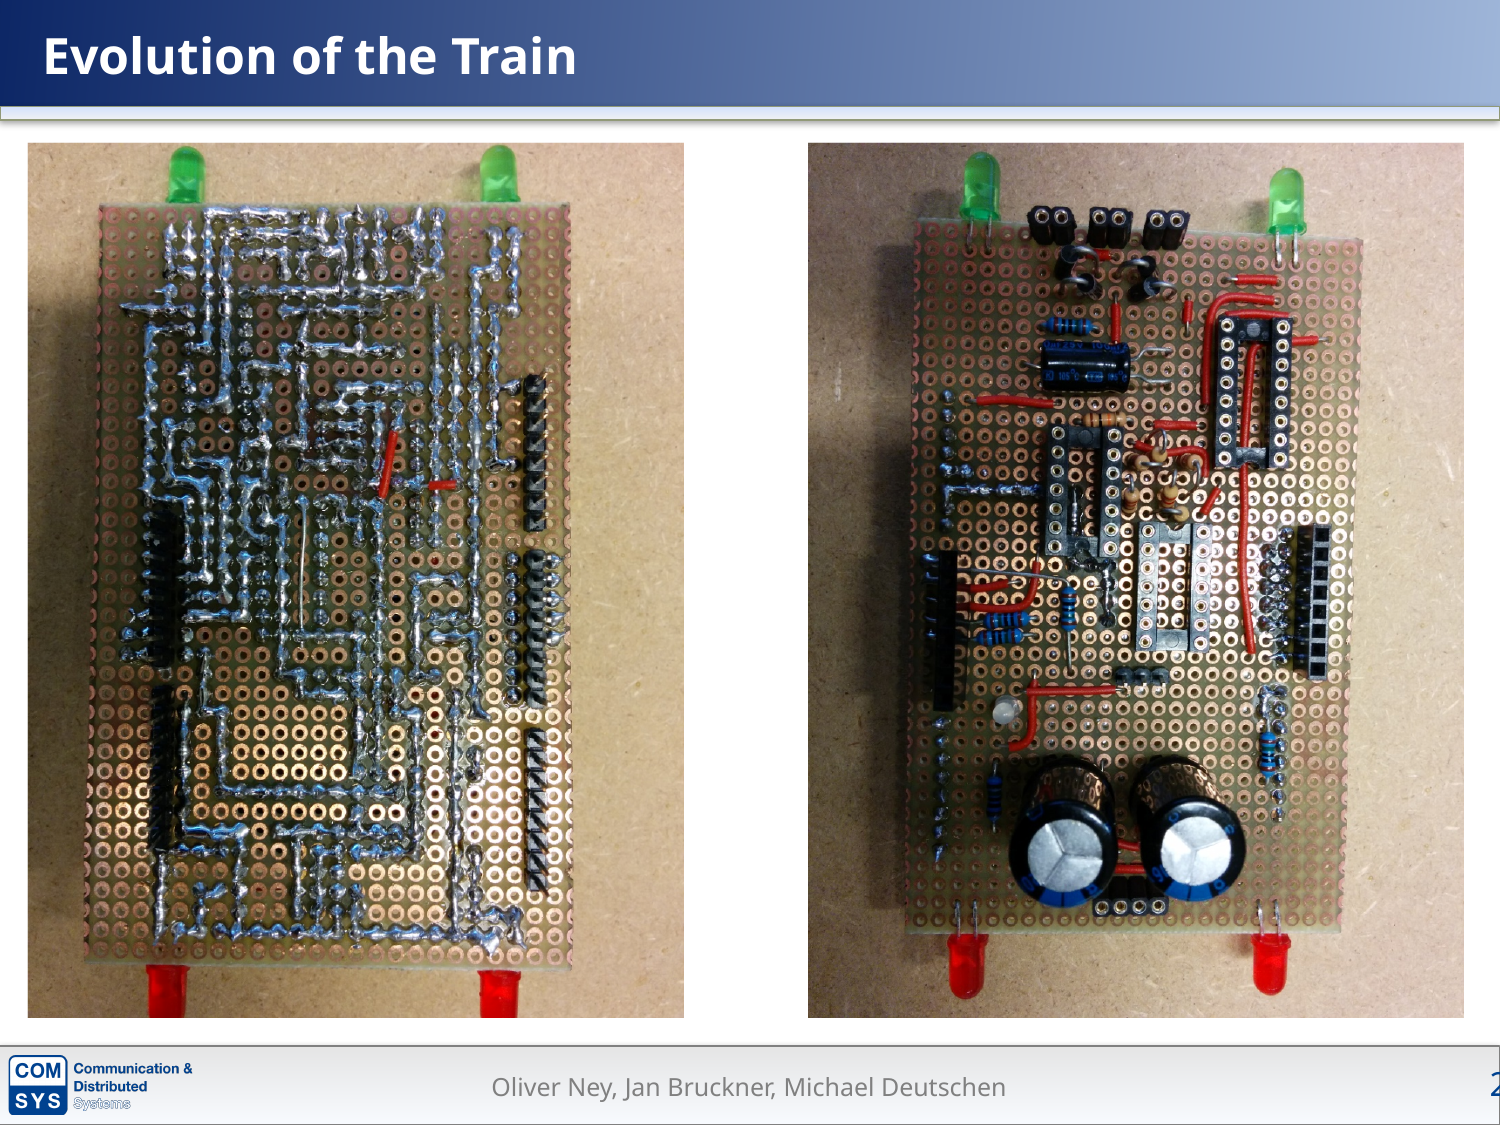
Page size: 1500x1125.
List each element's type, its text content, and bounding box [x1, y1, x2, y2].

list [0, 251, 696, 909]
title Evolution of the Train [27, 16, 1464, 92]
picture [28, 909, 684, 1017]
picture [697, 144, 1500, 1017]
picture [28, 144, 684, 251]
